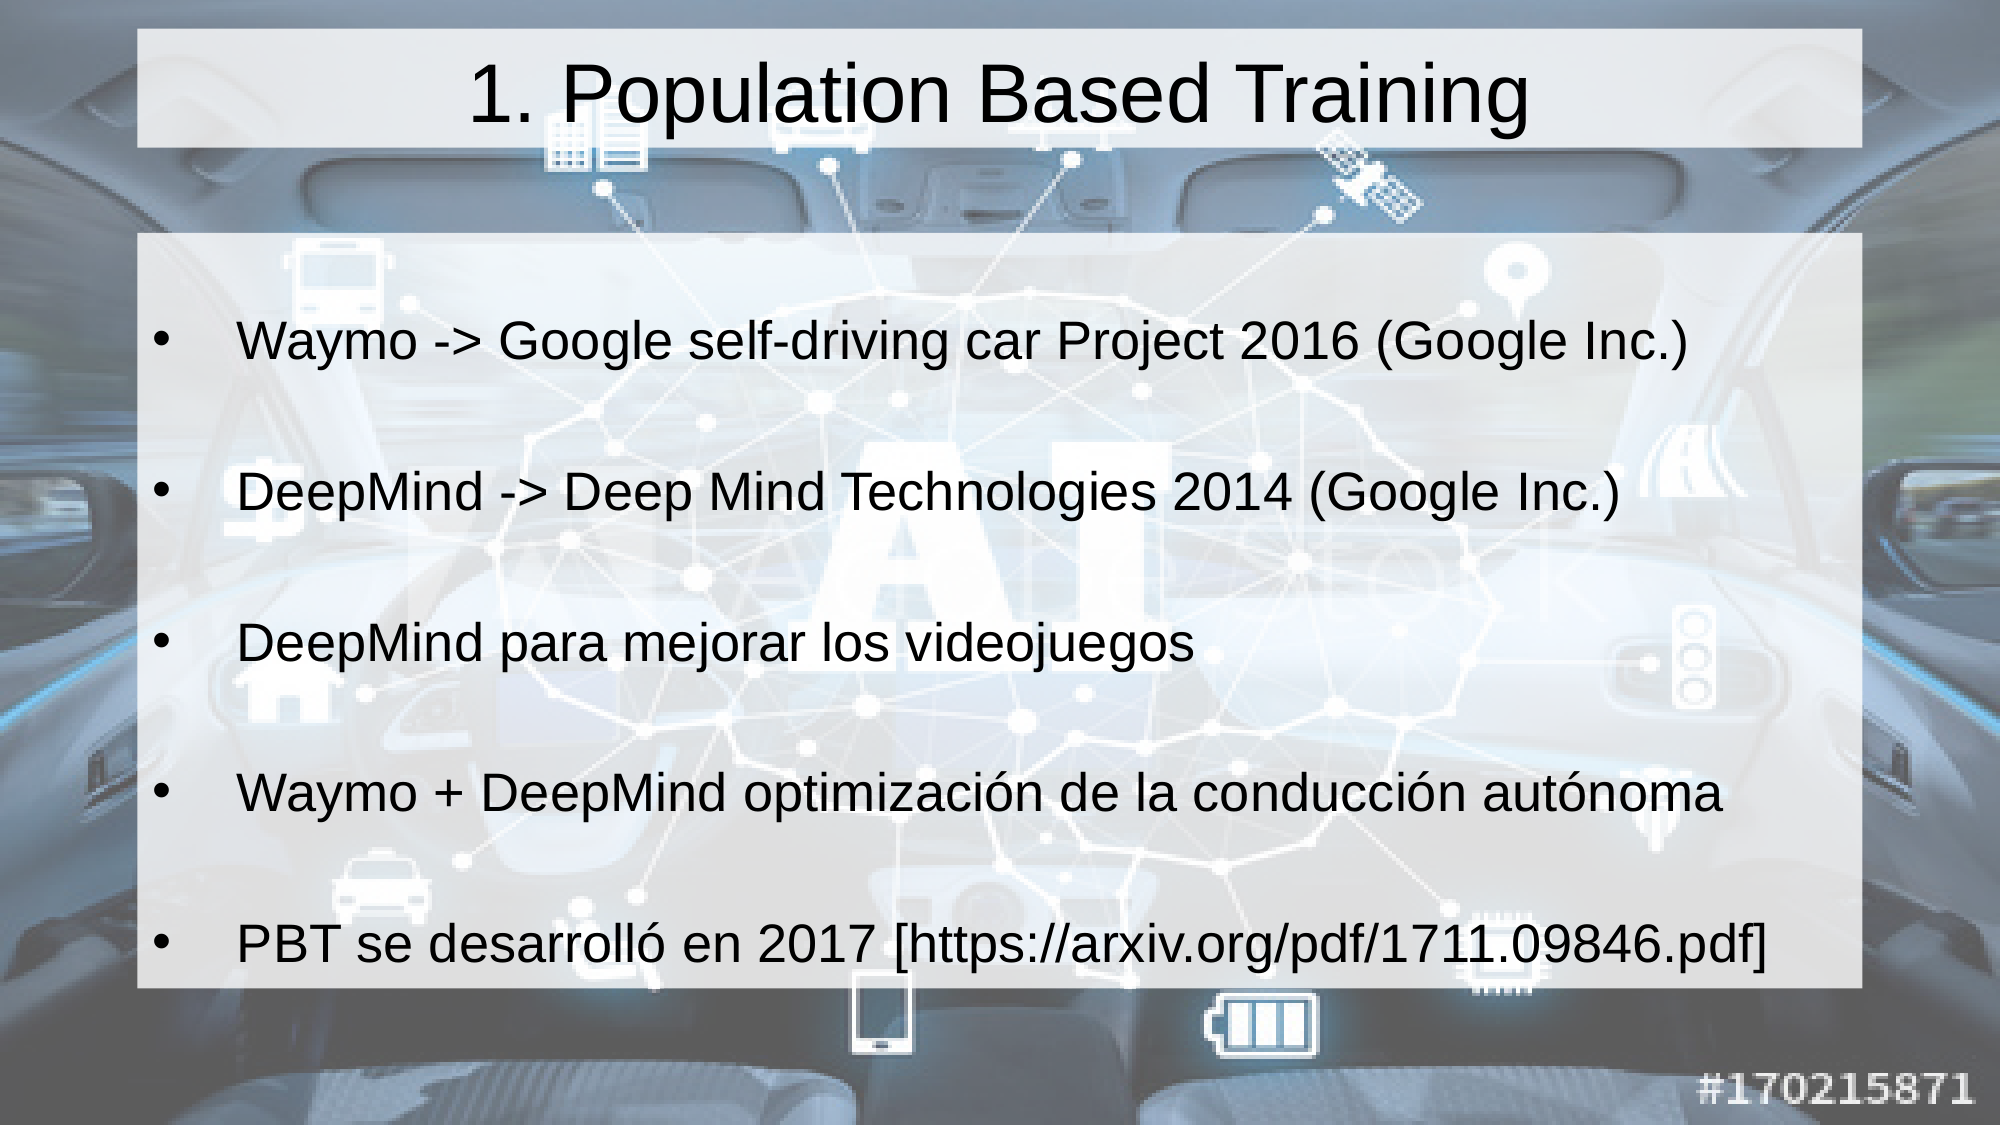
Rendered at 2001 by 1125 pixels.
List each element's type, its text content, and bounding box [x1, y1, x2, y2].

text_box 1. Population Based Training [137, 28, 1863, 148]
text_box Waymo -> Google self-driving car Project 2016 (Google Inc.) DeepMind -> Deep Mind Technologies 2014 (Google Inc.) DeepMind para mejorar los videojuegos Waymo + DeepMind optimización de la conducción autónoma PBT se desarrolló en 2017 [https://arxiv.org/pdf/1711.09846.pdf] [137, 232, 1863, 989]
